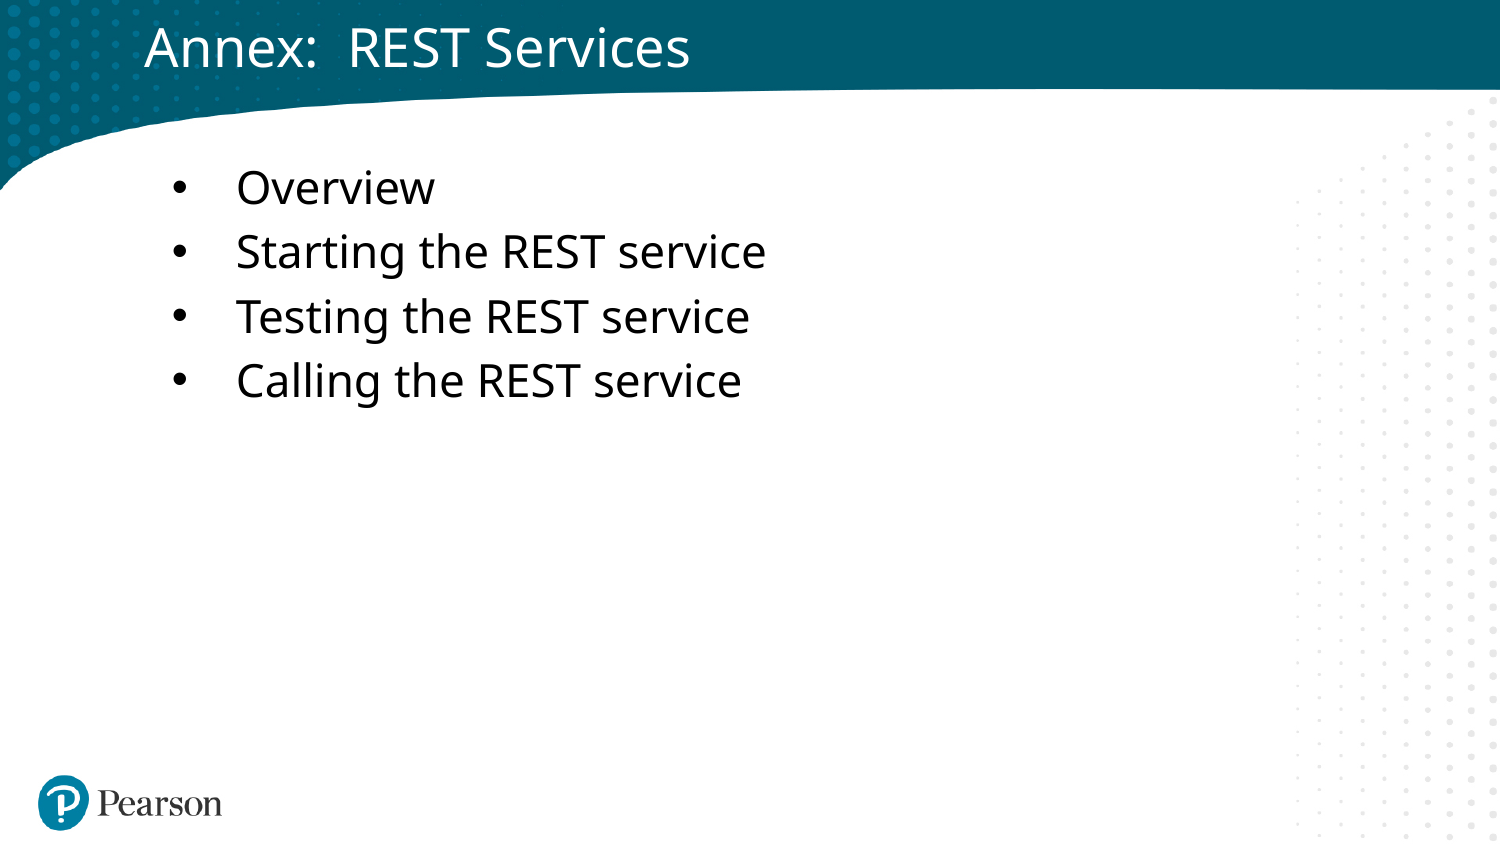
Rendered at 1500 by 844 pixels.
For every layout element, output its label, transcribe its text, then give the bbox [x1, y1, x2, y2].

title Annex: REST Services [130, 6, 1369, 98]
picture [0, 90, 1500, 844]
list Overview Starting the REST service Testing the REST service Calling the REST service [147, 151, 1351, 766]
